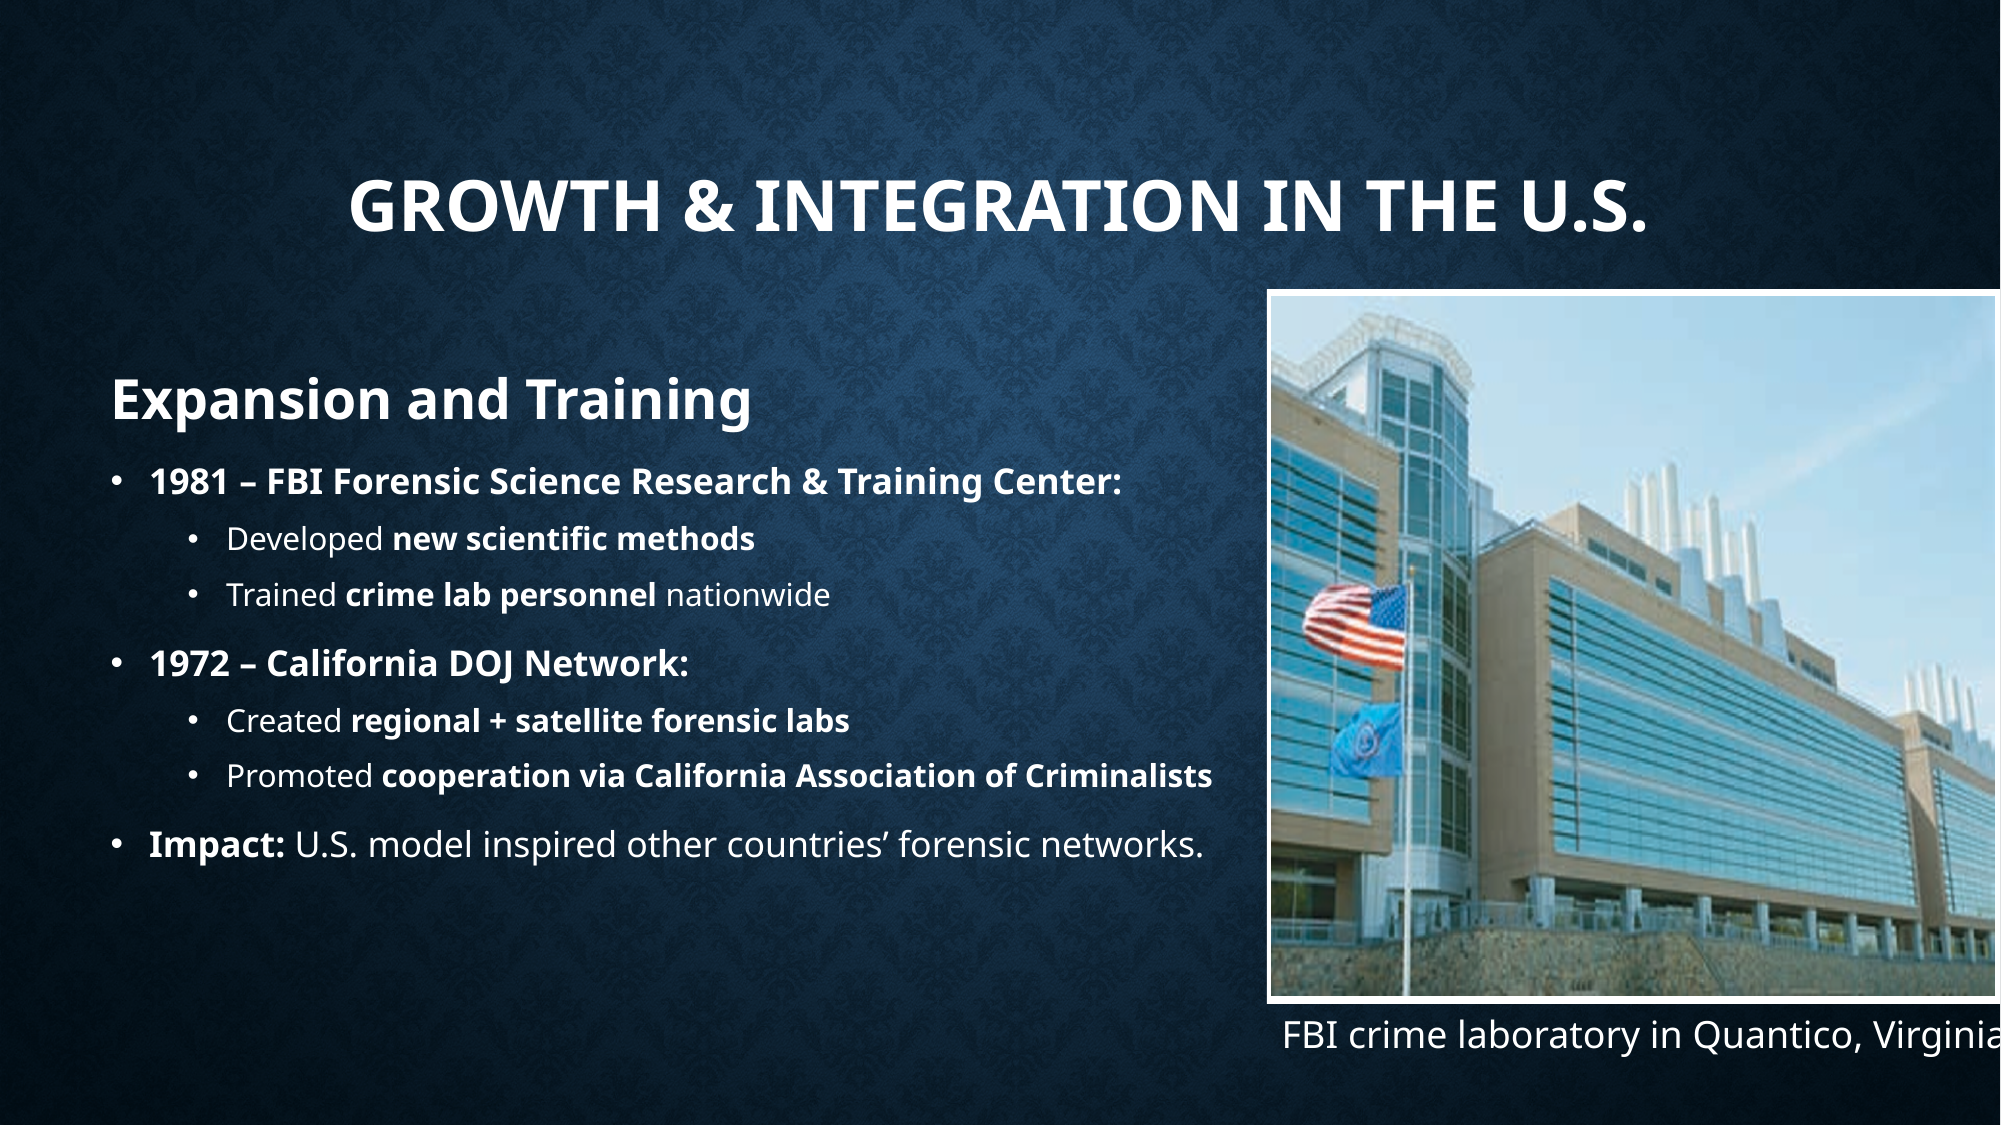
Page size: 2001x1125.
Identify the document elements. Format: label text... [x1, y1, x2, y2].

title Growth & Integration in the U.S. [149, 99, 1849, 318]
picture [1266, 289, 2000, 1005]
text_box FBI crime laboratory in Quantico, Virginia [1266, 1018, 2000, 1064]
list Expansion and Training 1981 – FBI Forensic Science Research & Training Center: Developed new scientific methods Trained crime lab personnel nationwide 1972 – California DOJ Network: Created regional + satellite forensic labs Promoted cooperation via California Association of Criminalists Impact: U.S. model inspired other countries’ forensic networks. [95, 343, 1246, 950]
